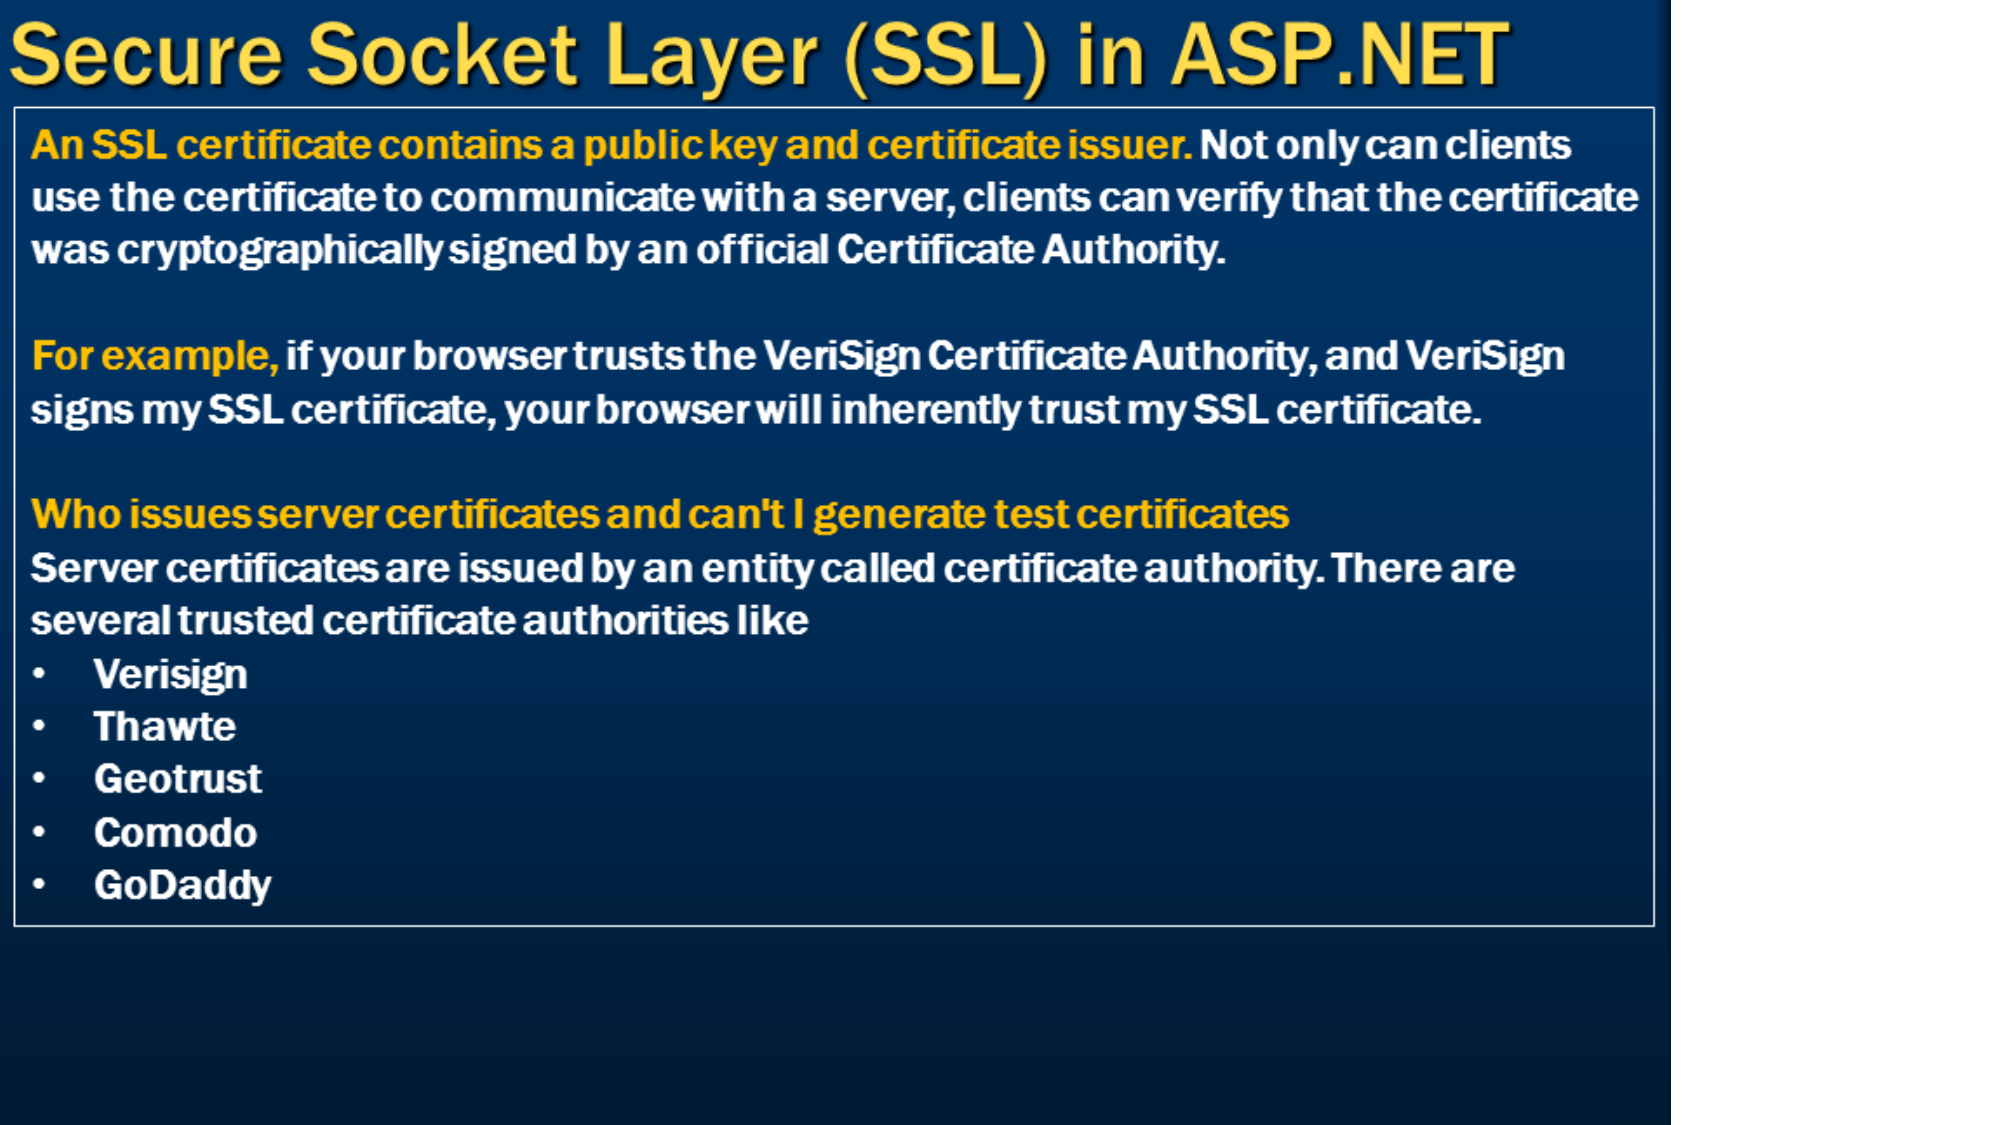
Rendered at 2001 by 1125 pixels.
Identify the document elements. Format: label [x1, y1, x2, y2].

list [0, 0, 1671, 1125]
